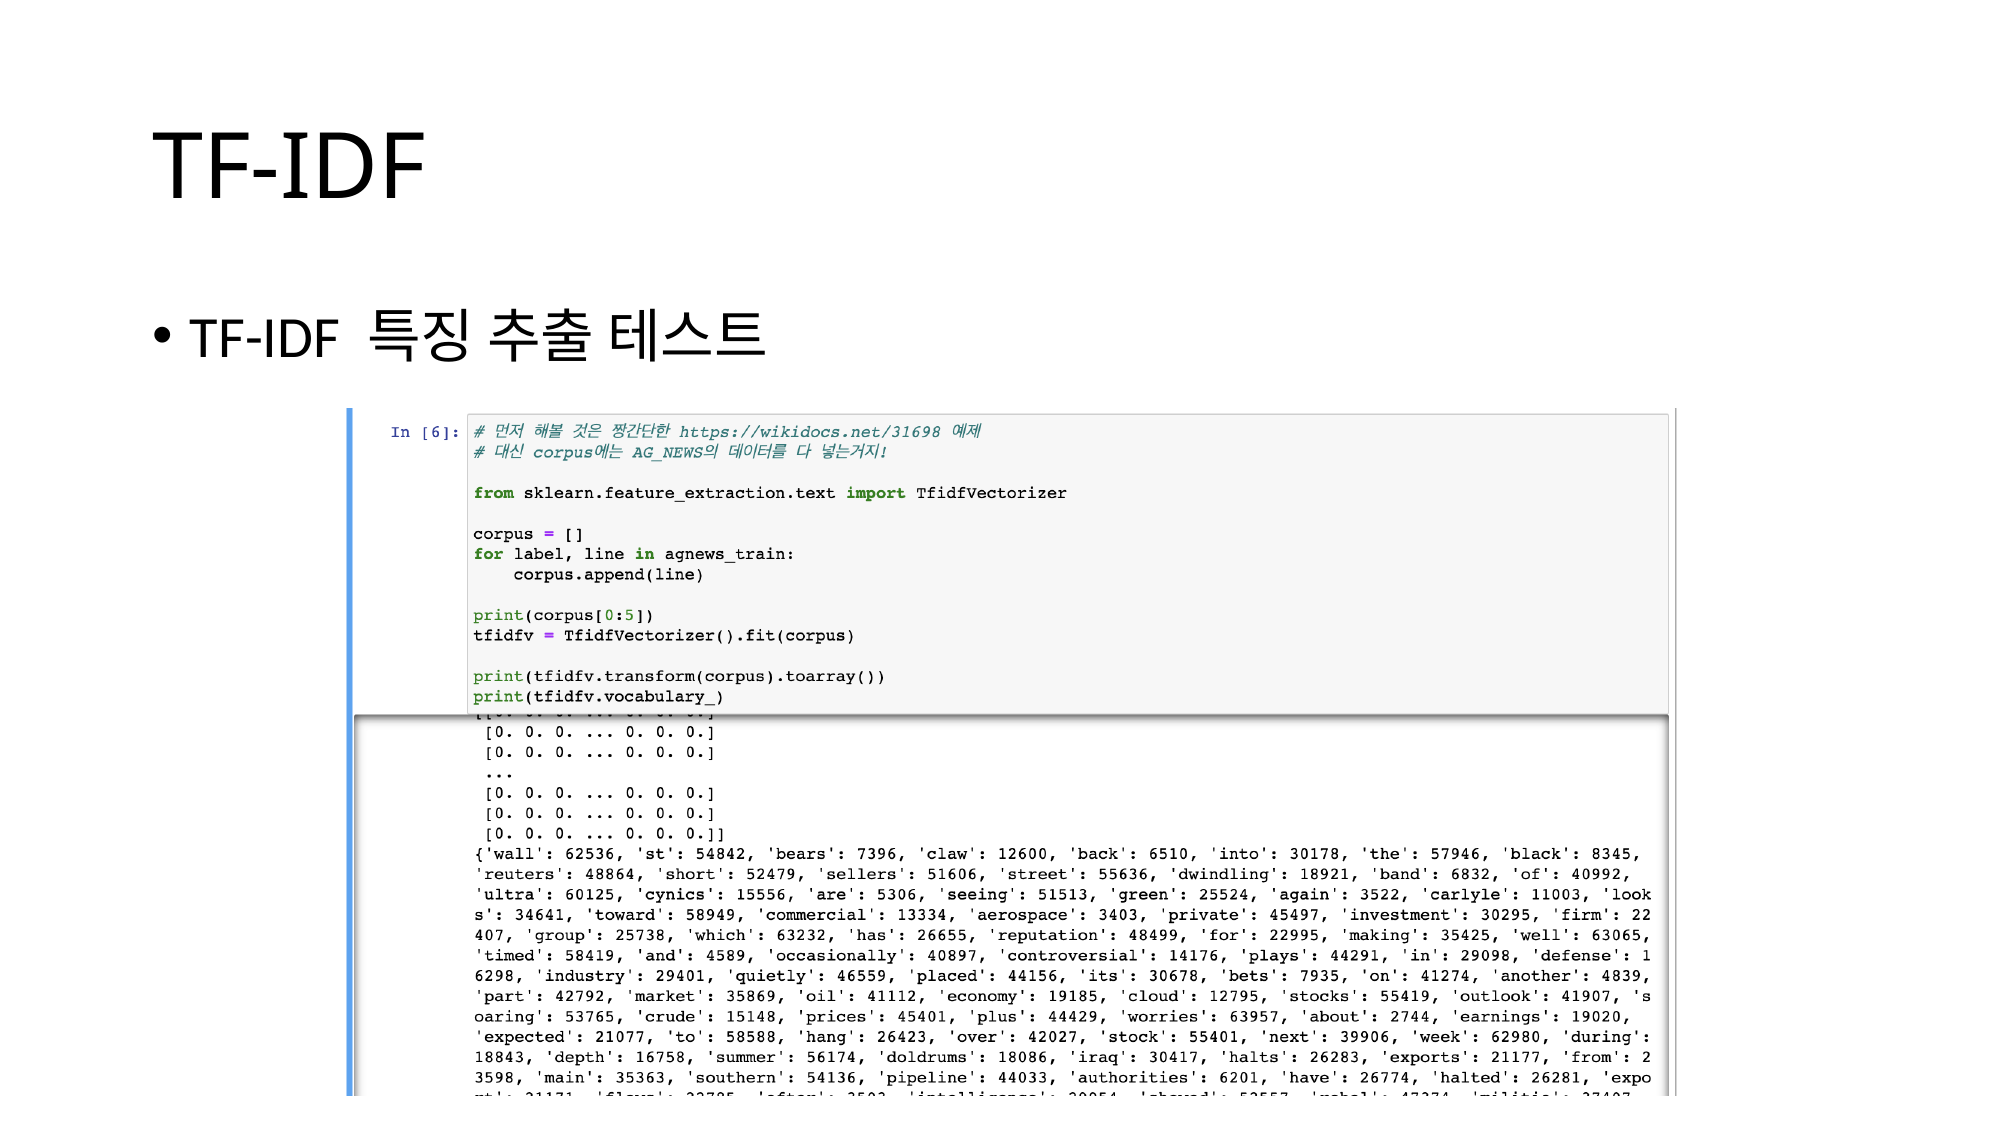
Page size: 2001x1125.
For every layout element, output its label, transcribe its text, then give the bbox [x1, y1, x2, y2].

title TF-IDF [137, 59, 1863, 278]
text_box TF-IDF 특징 추출 테스트 [137, 299, 1863, 1014]
picture [344, 408, 1682, 1096]
